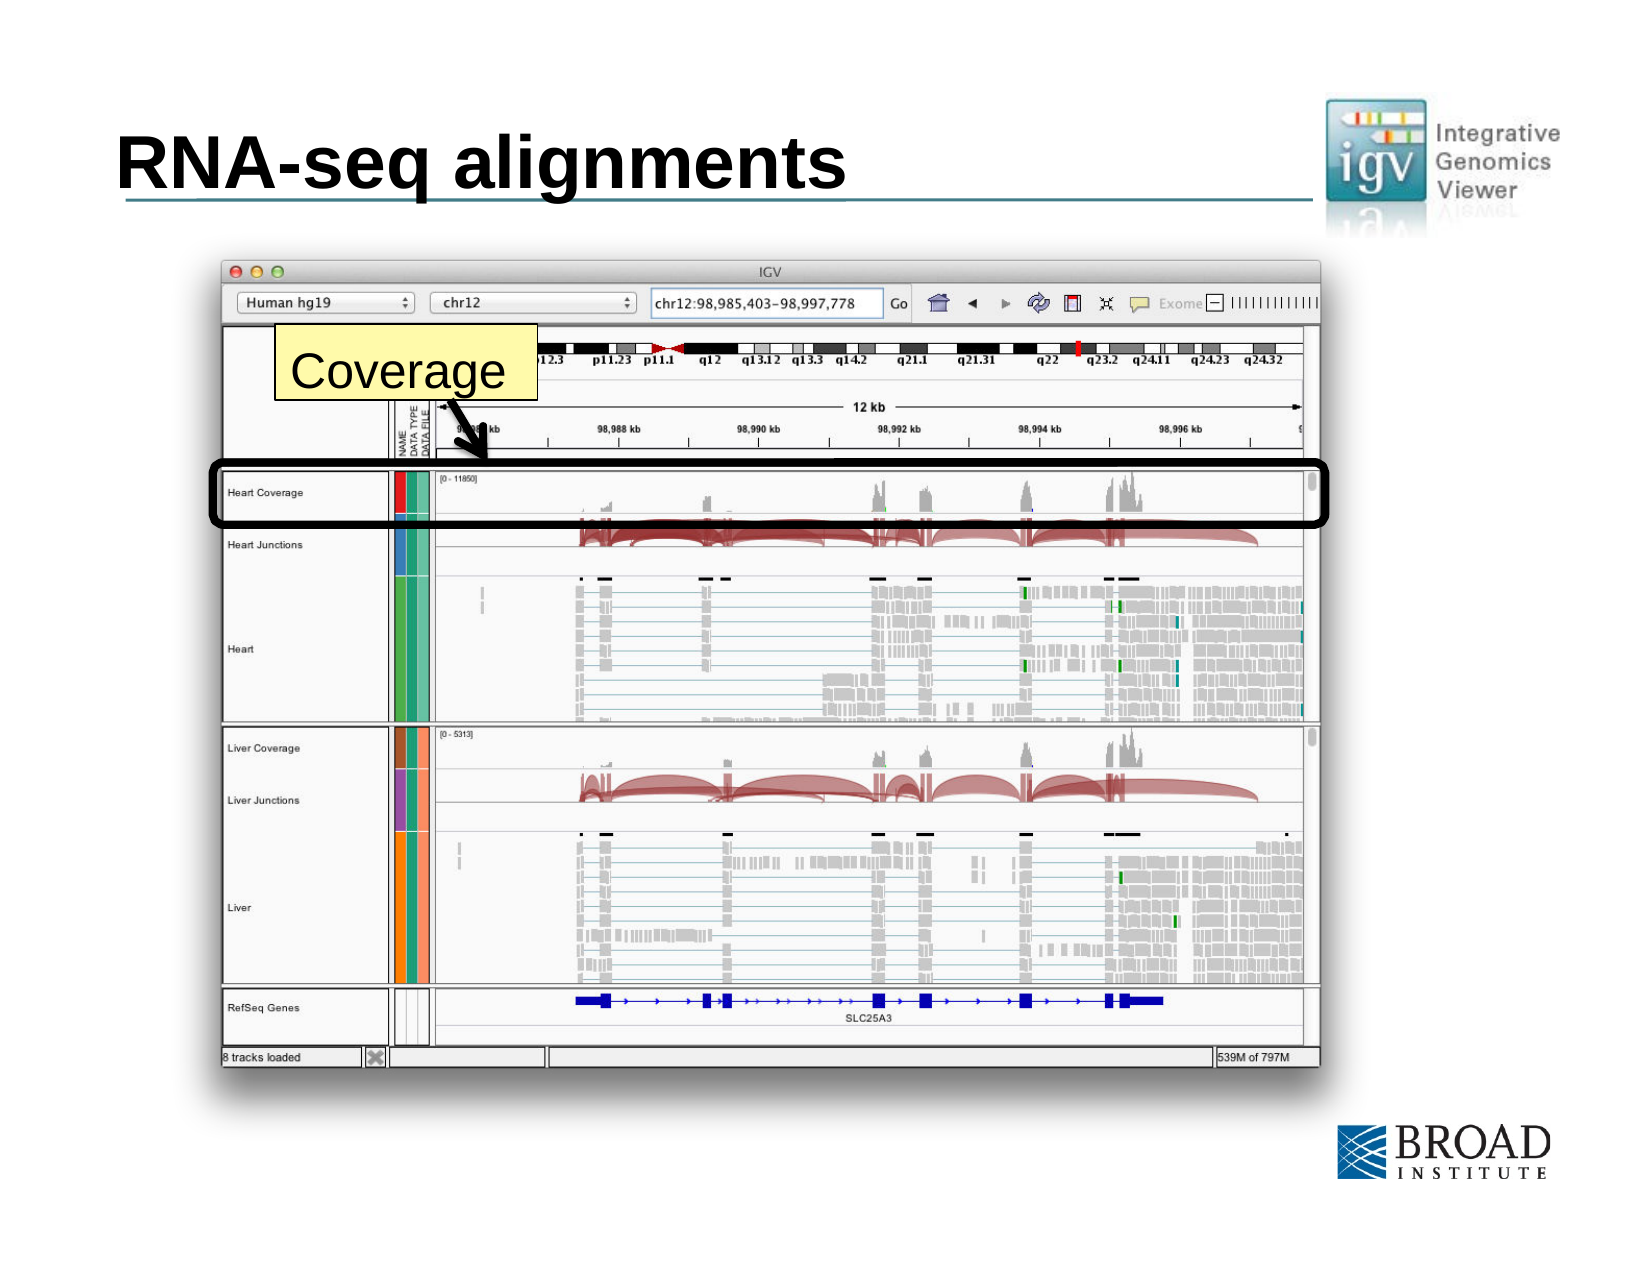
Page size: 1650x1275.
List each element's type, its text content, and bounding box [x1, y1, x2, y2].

text_box [454, 422, 488, 463]
text_box [162, 224, 1380, 1150]
text_box [275, 324, 538, 400]
picture [1337, 1124, 1551, 1179]
text_box [212, 462, 1326, 525]
text_box Coverage [288, 338, 510, 399]
text_box [439, 393, 529, 507]
picture [1325, 92, 1560, 238]
title RNA-seq alignments [113, 113, 1537, 327]
